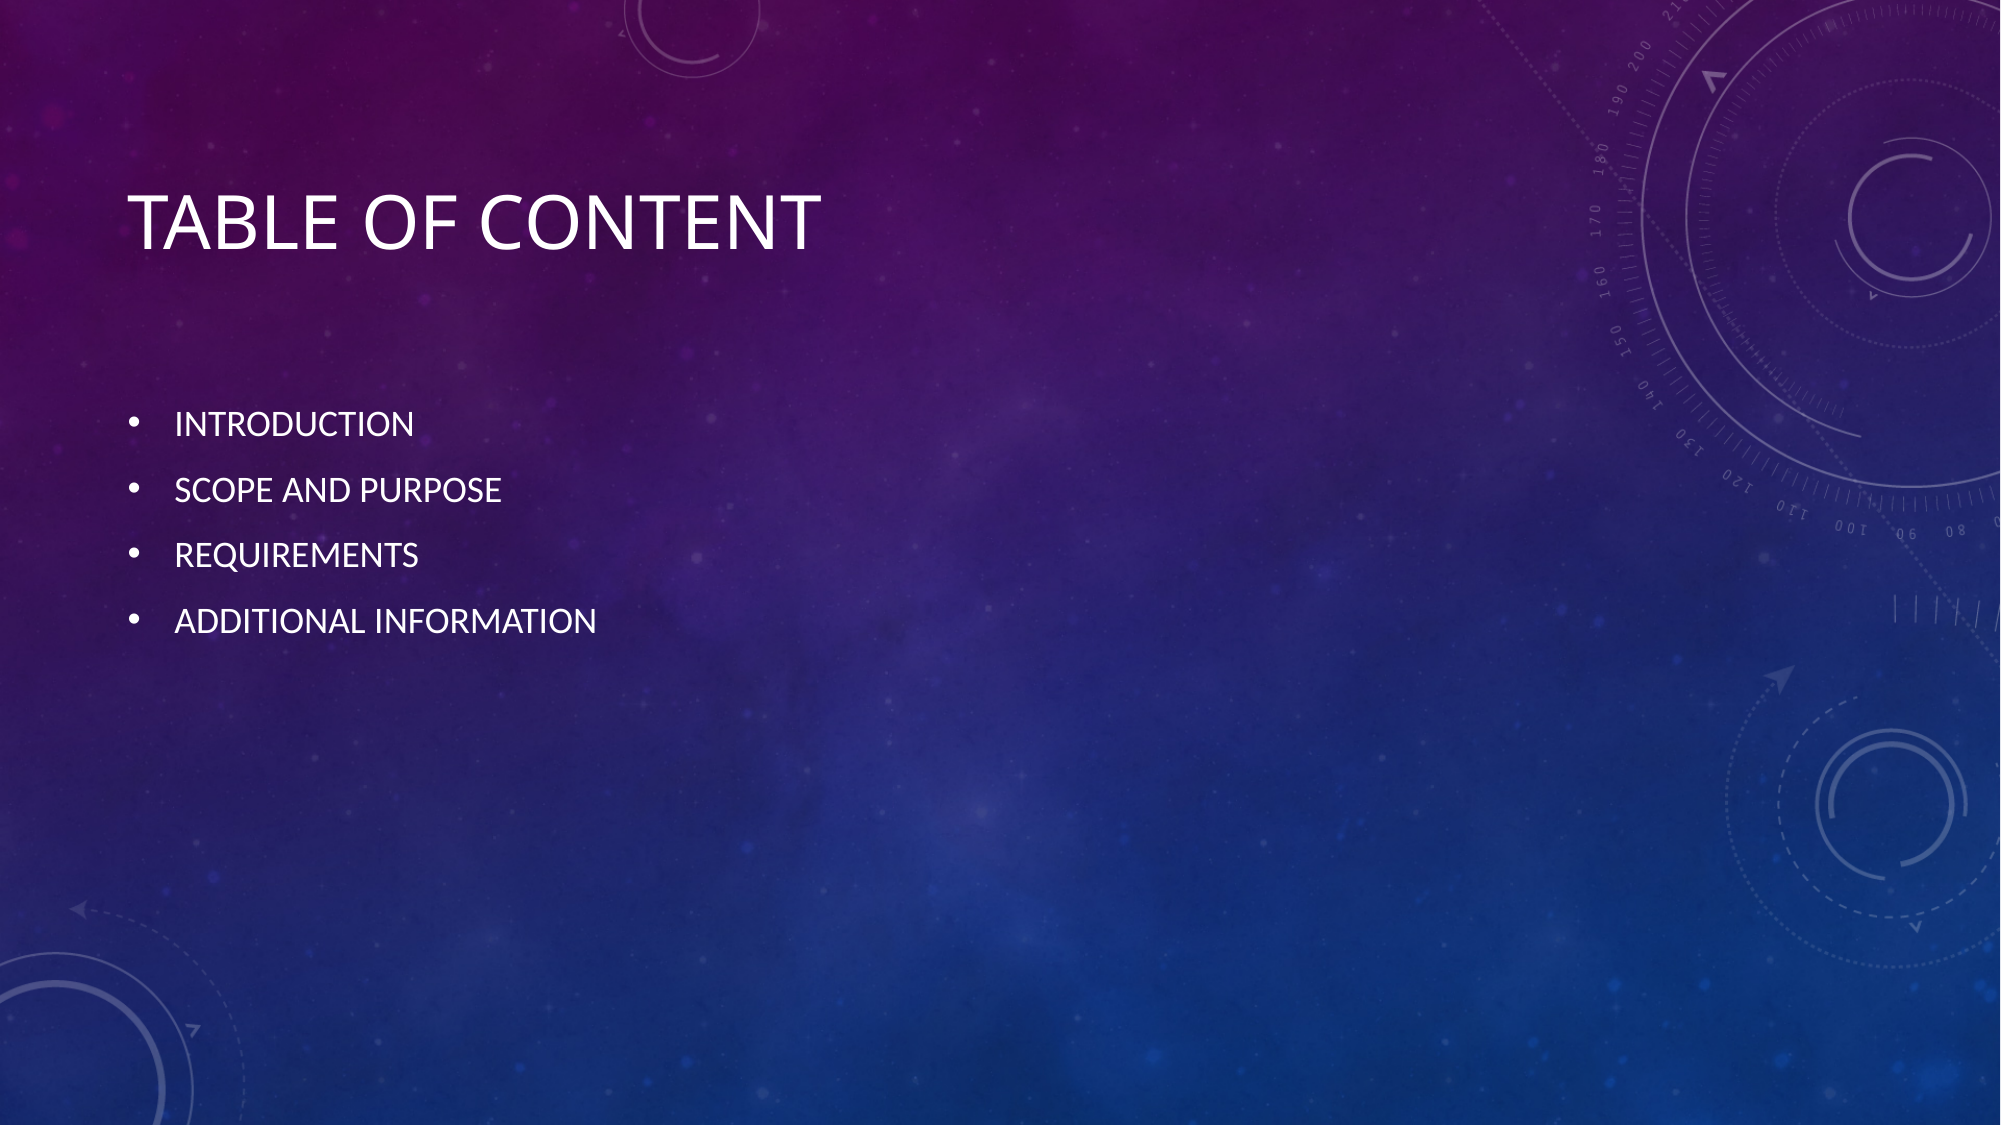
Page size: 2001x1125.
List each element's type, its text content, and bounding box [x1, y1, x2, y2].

picture [0, 0, 2001, 1125]
list INTRODUCTION SCOPE AND PURPOSE REQUIREMENTS ADDITIONAL INFORMATION [112, 253, 1775, 853]
title Table of content [112, 99, 1775, 253]
